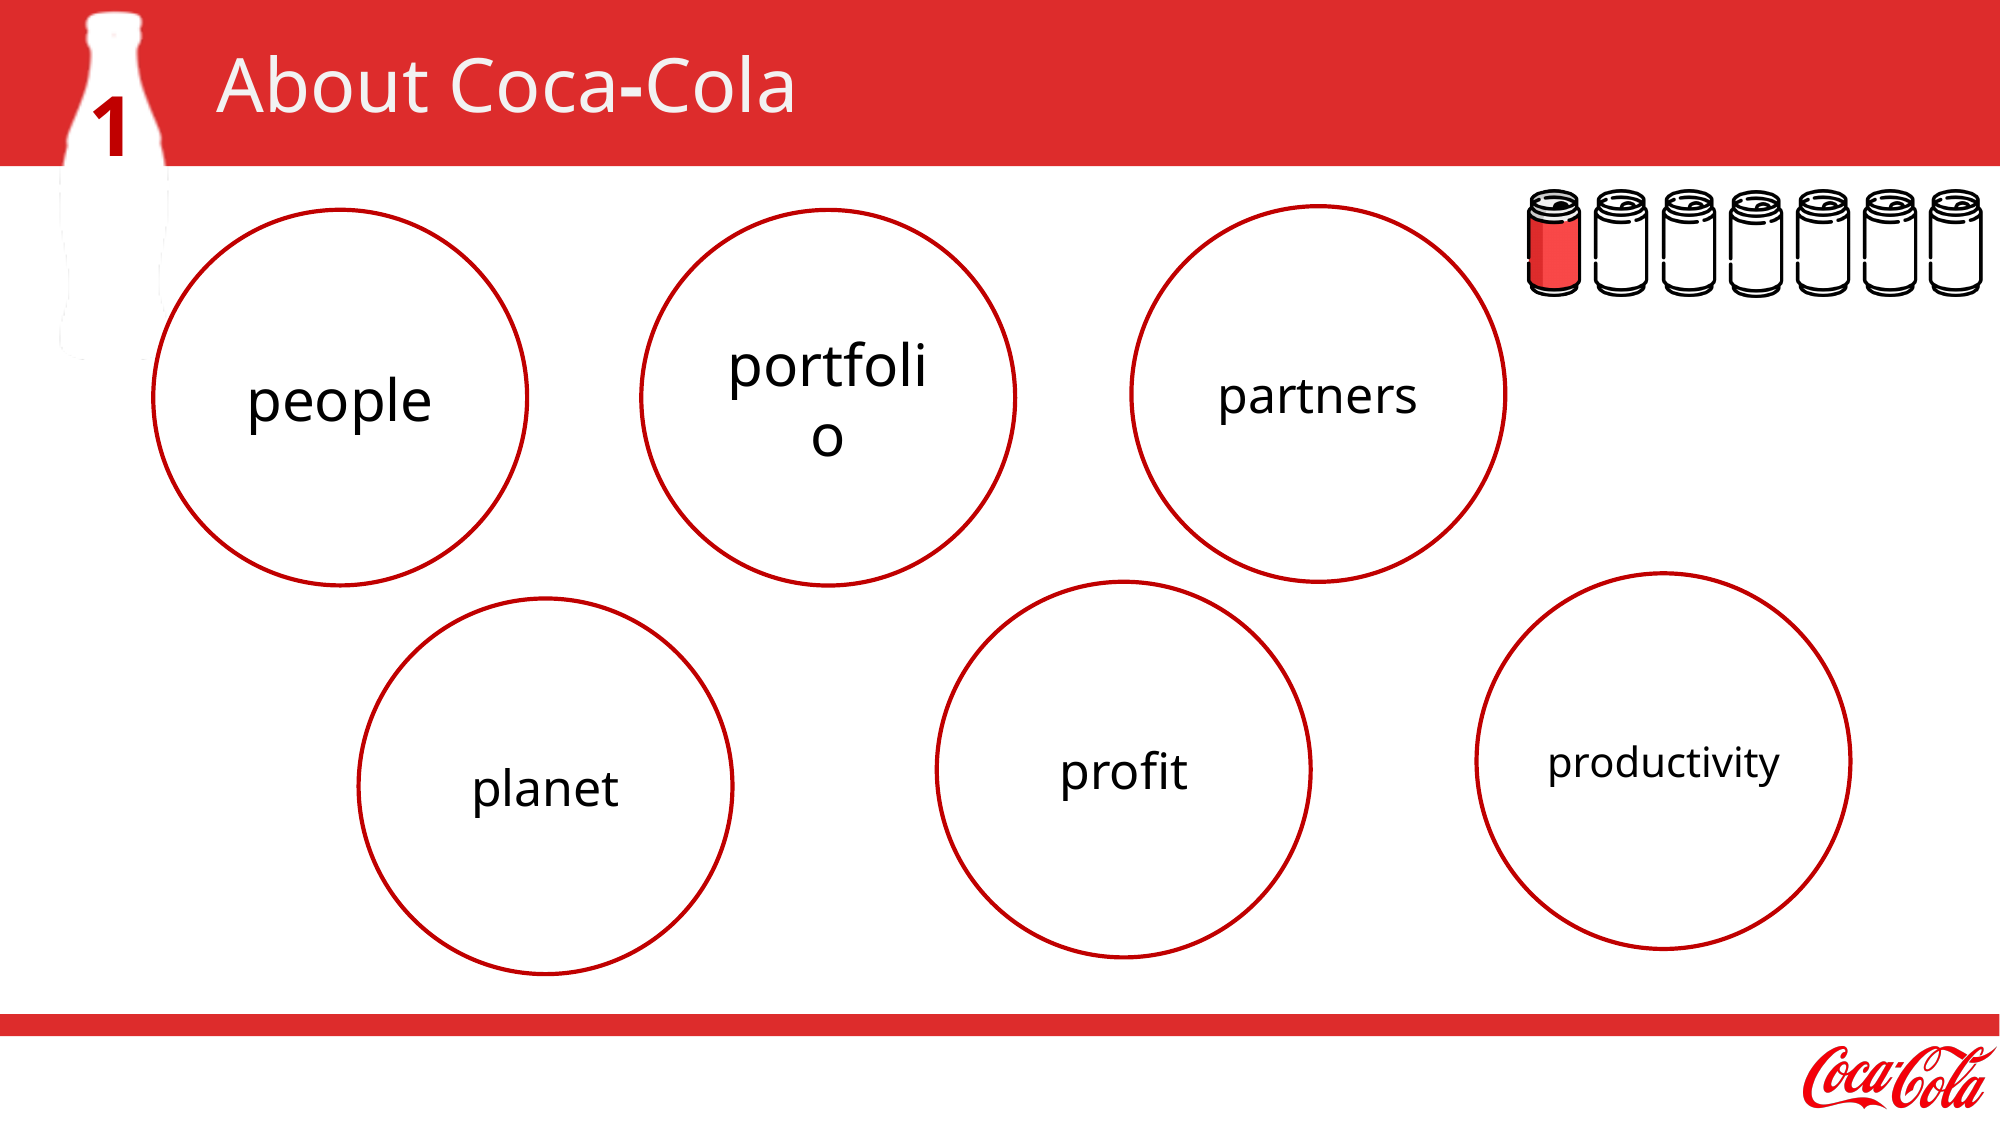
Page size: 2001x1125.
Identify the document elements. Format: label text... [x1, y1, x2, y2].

picture [0, 1, 229, 362]
text_box [228, 0, 2000, 167]
text_box people [151, 370, 169, 479]
text_box productivity [1707, 576, 1853, 946]
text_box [174, 196, 1703, 985]
text_box [0, 1014, 2000, 1037]
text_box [1500, 189, 1899, 298]
picture [1901, 189, 2000, 297]
picture [1802, 1045, 1998, 1111]
text_box About Coca-Cola [234, 29, 1177, 135]
